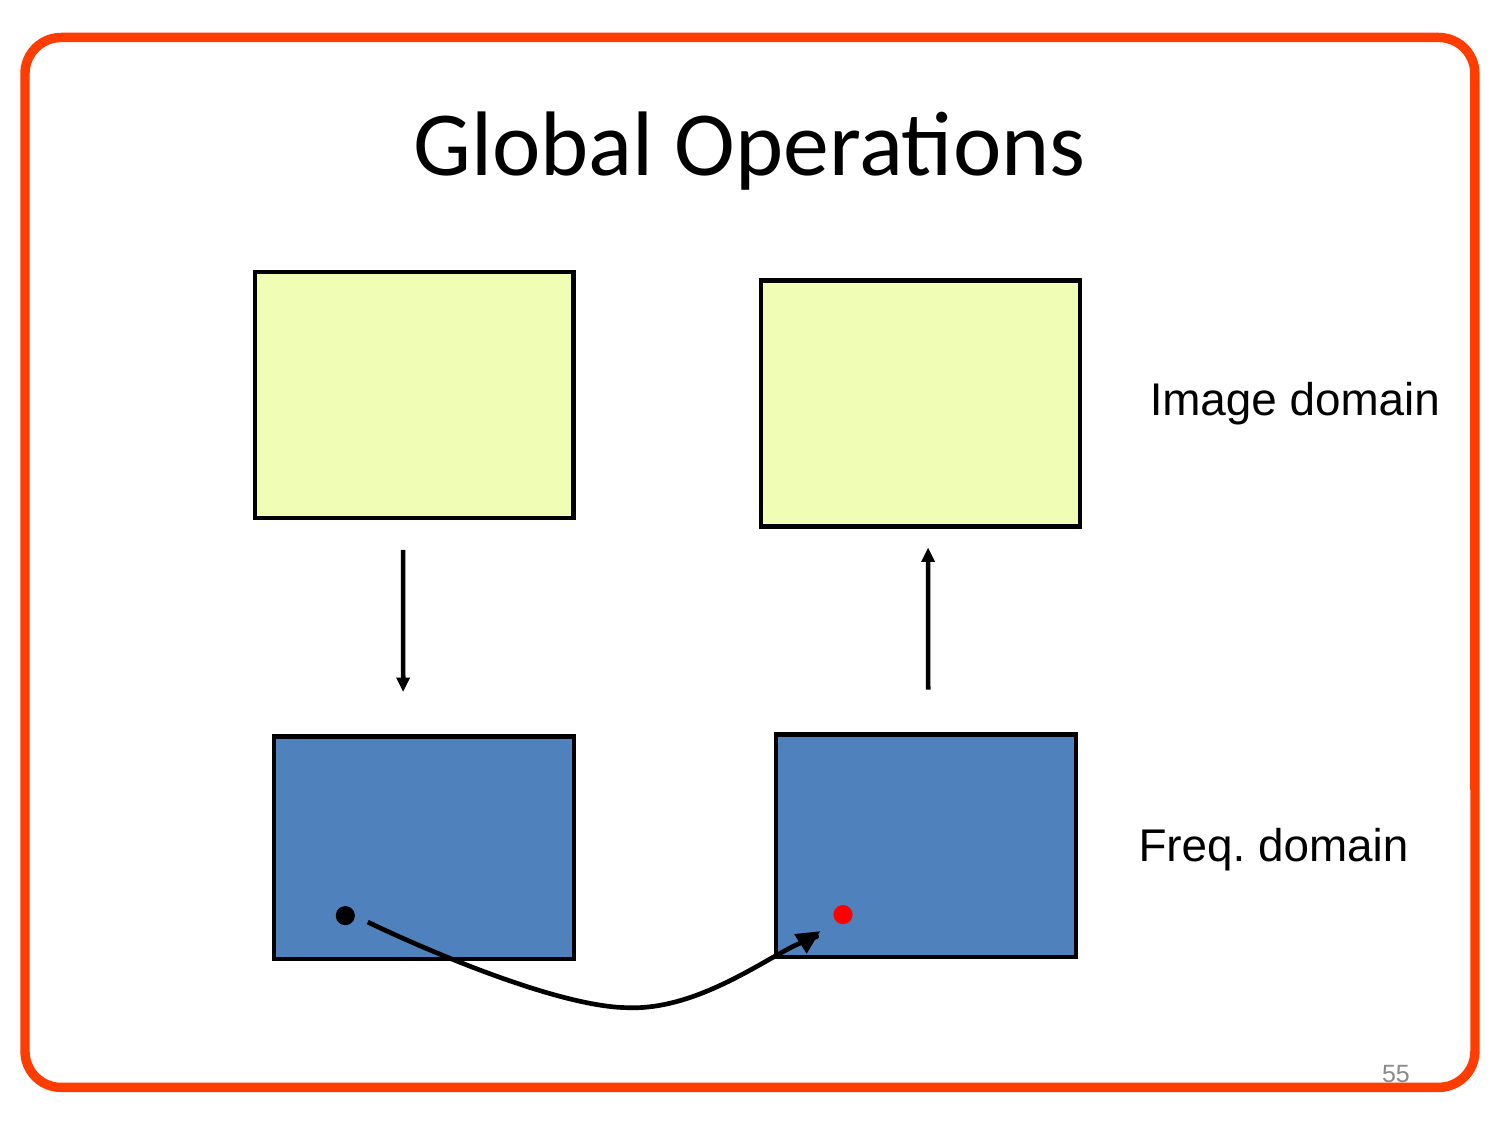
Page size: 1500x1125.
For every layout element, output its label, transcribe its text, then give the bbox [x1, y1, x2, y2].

text_box Freq. domain [1123, 808, 1424, 879]
text_box [775, 734, 1076, 957]
text_box [254, 271, 574, 518]
text_box [396, 549, 410, 692]
text_box [921, 547, 935, 690]
text_box [273, 736, 574, 959]
slide_number 55 [1074, 1042, 1425, 1103]
text_box [835, 907, 851, 922]
text_box [338, 908, 353, 923]
text_box [367, 921, 822, 1008]
text_box [761, 280, 1080, 527]
title Global Operations [75, 45, 1425, 233]
text_box Image domain [1134, 362, 1455, 433]
